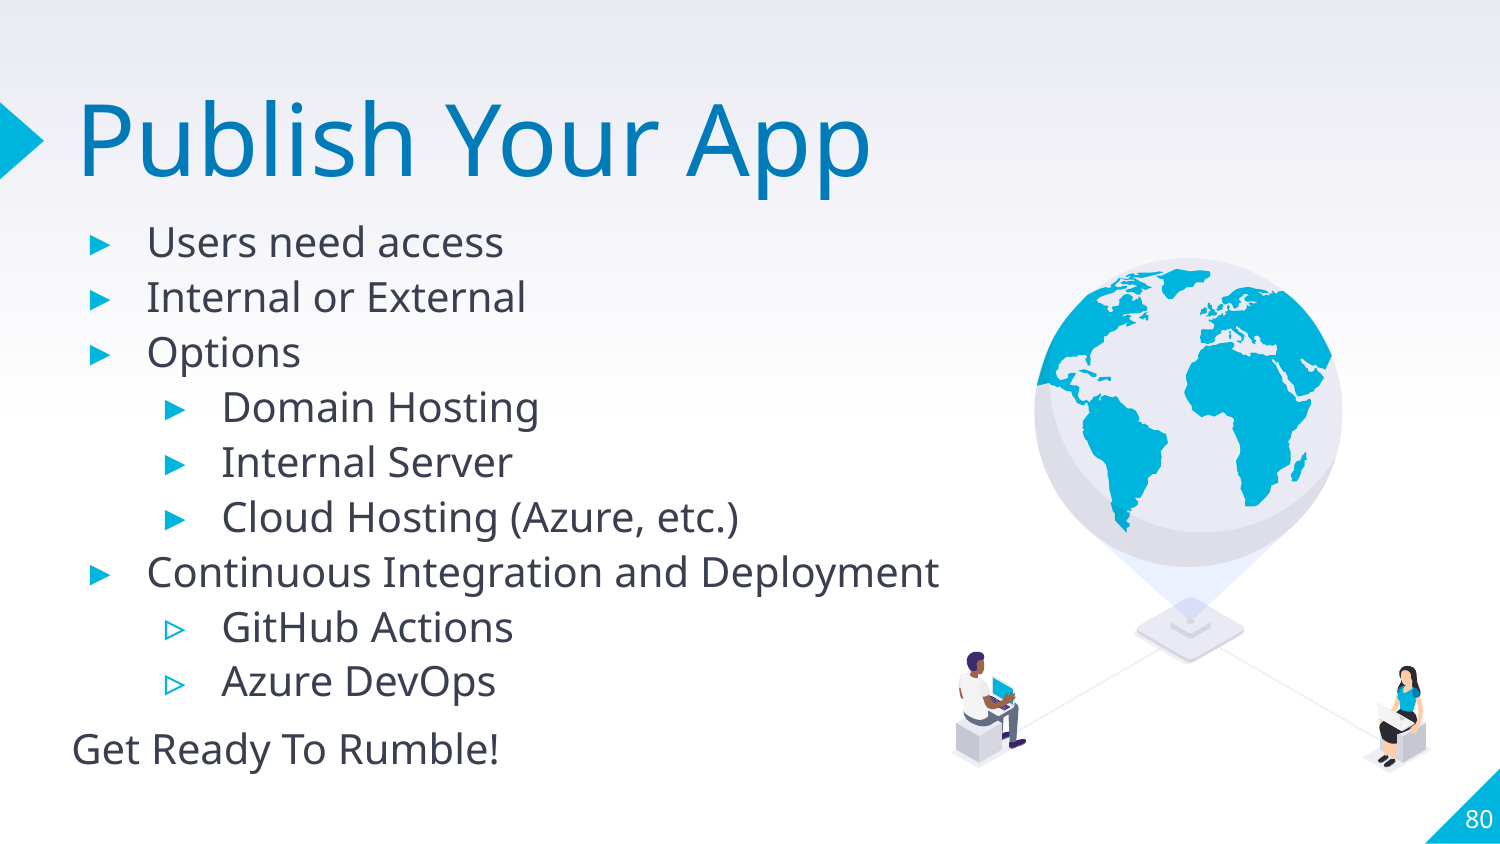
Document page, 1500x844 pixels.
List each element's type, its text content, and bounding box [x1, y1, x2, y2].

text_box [950, 257, 1432, 774]
title Publish Your App [75, 99, 1001, 256]
list Users need access Internal or External Options Domain Hosting Internal Server Cloud Hosting (Azure, etc.) Continuous Integration and Deployment GitHub Actions Azure DevOps Get Ready To Rumble! [71, 210, 997, 644]
slide_number 80 [1418, 760, 1494, 838]
